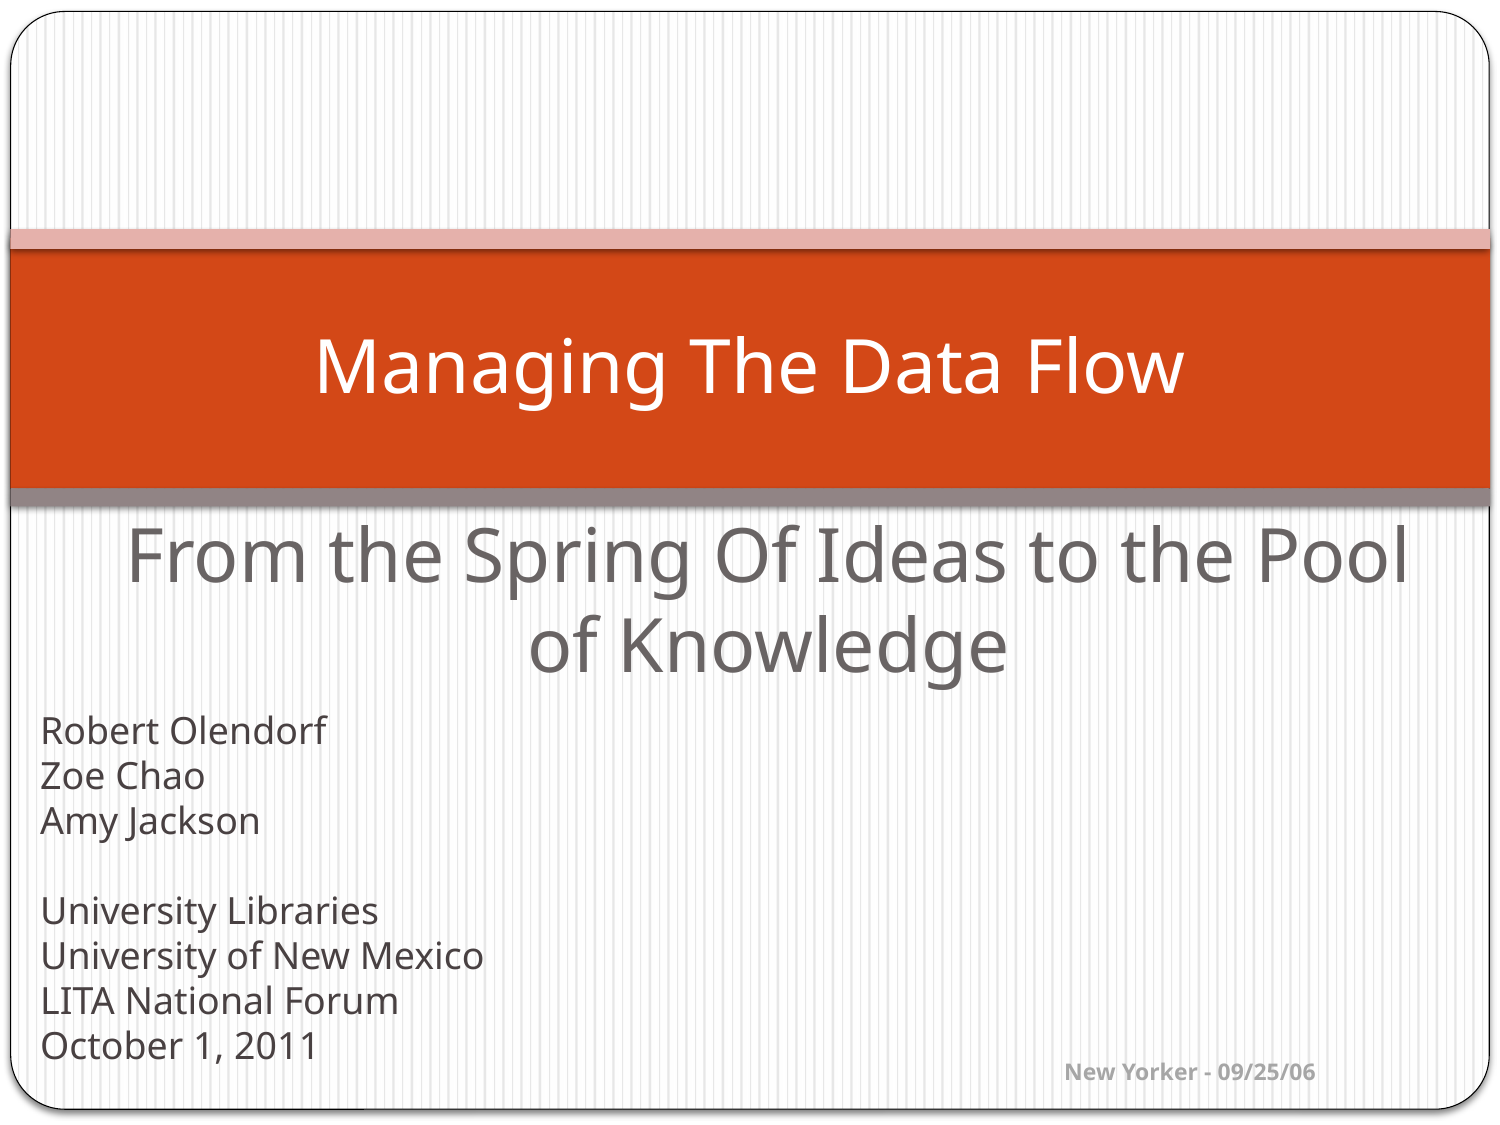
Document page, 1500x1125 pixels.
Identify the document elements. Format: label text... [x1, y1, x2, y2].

title Managing The Data Flow [75, 247, 1425, 489]
text_box Robert Olendorf Zoe Chao Amy Jackson University Libraries University of New Mexico LITA National Forum October 1, 2011 [25, 699, 500, 1075]
text_box New Yorker - 09/25/06 [1049, 1050, 1337, 1093]
subtitle From the Spring Of Ideas to the Pool of Knowledge [99, 500, 1438, 763]
